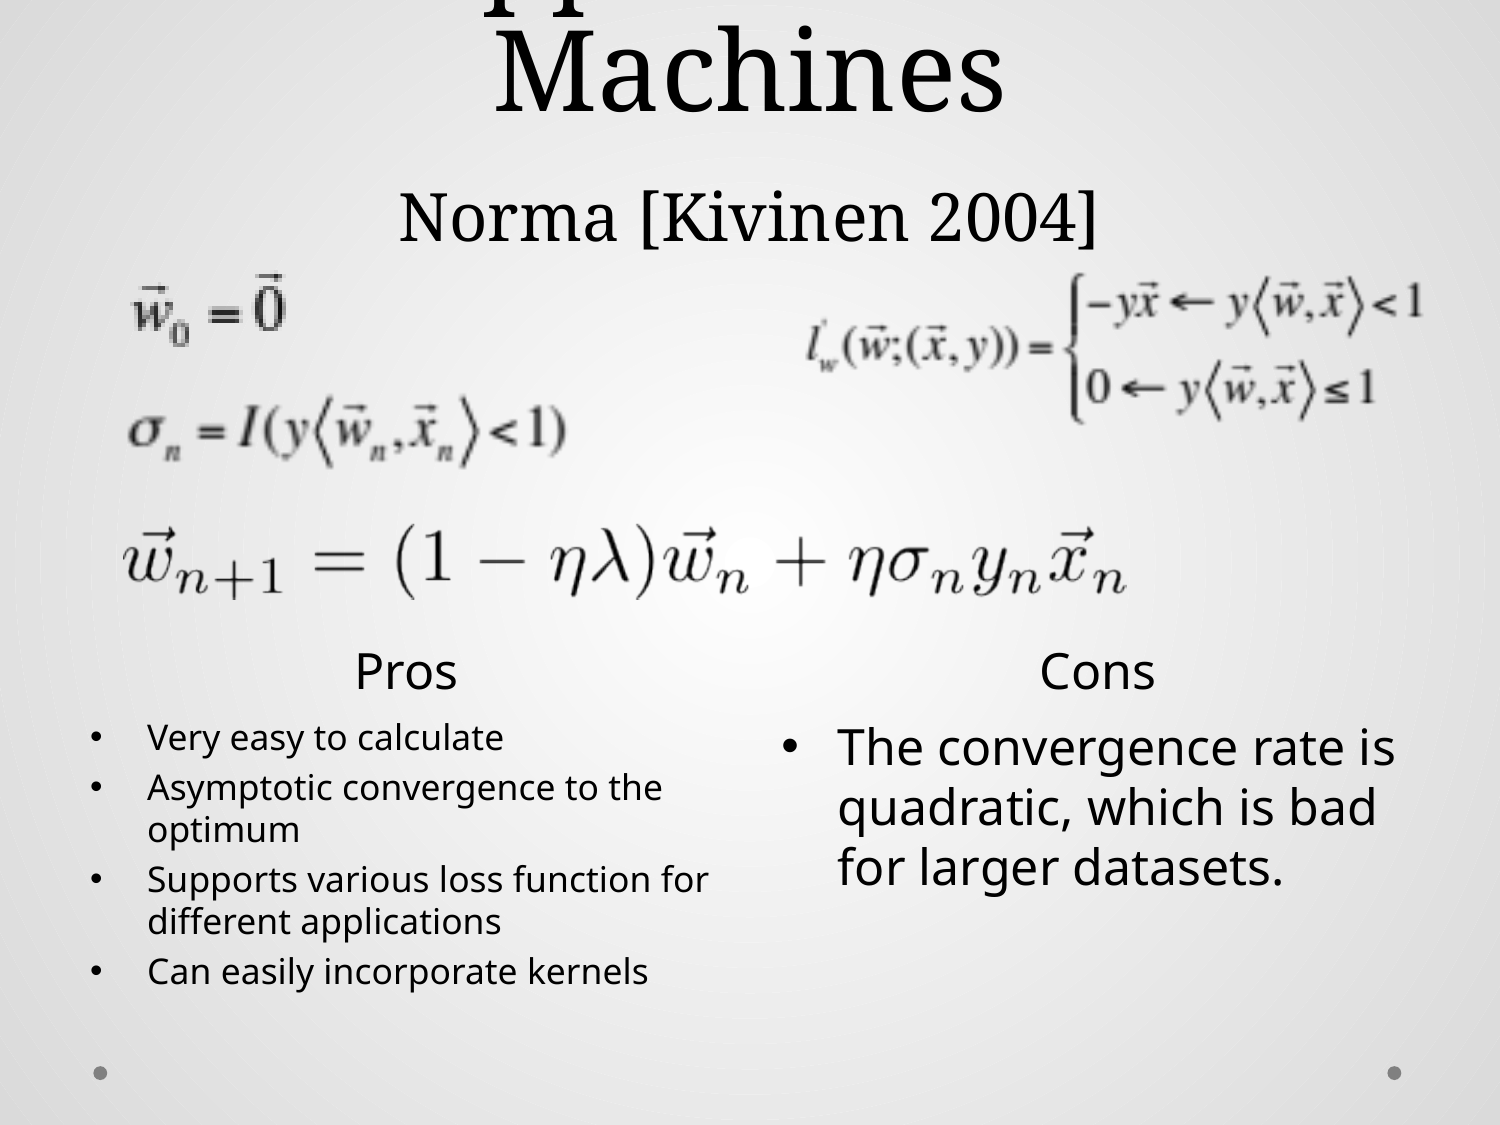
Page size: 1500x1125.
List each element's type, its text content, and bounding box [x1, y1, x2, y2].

list Cons [766, 607, 1430, 707]
picture [123, 522, 1127, 601]
list Pros [75, 607, 738, 707]
title Support Vector Machines Norma [Kivinen 2004] [75, 0, 1425, 263]
list Very easy to calculate Asymptotic convergence to the optimum Supports various loss function for different applications Can easily incorporate kernels [75, 707, 738, 1005]
list The convergence rate is quadratic, which is bad for larger datasets. [766, 707, 1430, 1005]
picture [123, 388, 573, 475]
picture [801, 262, 1430, 429]
picture [123, 262, 291, 356]
